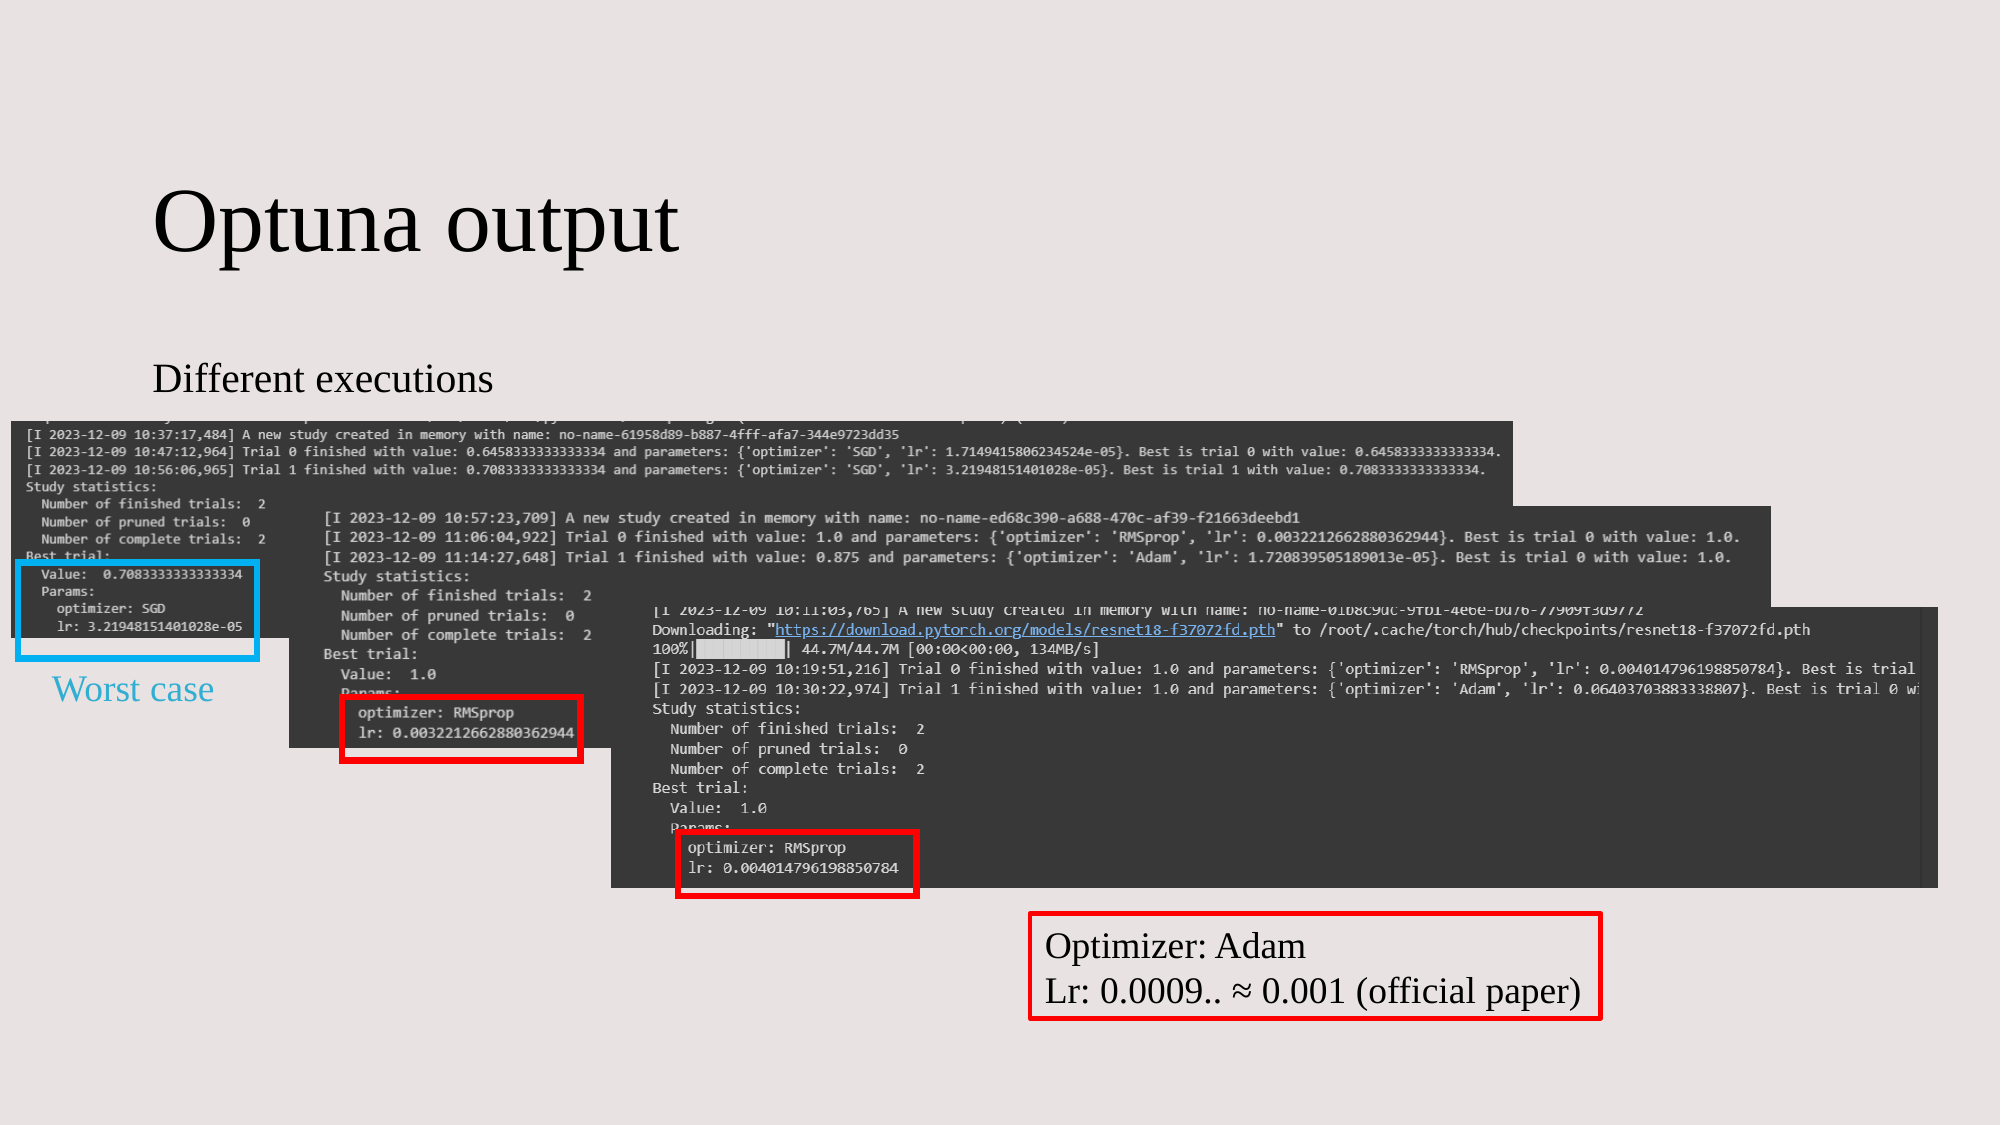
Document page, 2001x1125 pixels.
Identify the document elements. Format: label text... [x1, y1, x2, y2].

text_box [17, 639, 258, 660]
list Different executions [137, 338, 1863, 607]
title Optuna output [137, 95, 1863, 280]
text_box [341, 748, 582, 762]
text_box Worst case [27, 656, 240, 717]
picture [11, 421, 1938, 888]
text_box Optimizer: Adam Lr: 0.0009.. ≈ 0.001 (official paper) [1030, 913, 1601, 1019]
text_box [677, 888, 918, 897]
picture [22, 567, 253, 639]
list Different executions [137, 639, 1863, 1014]
